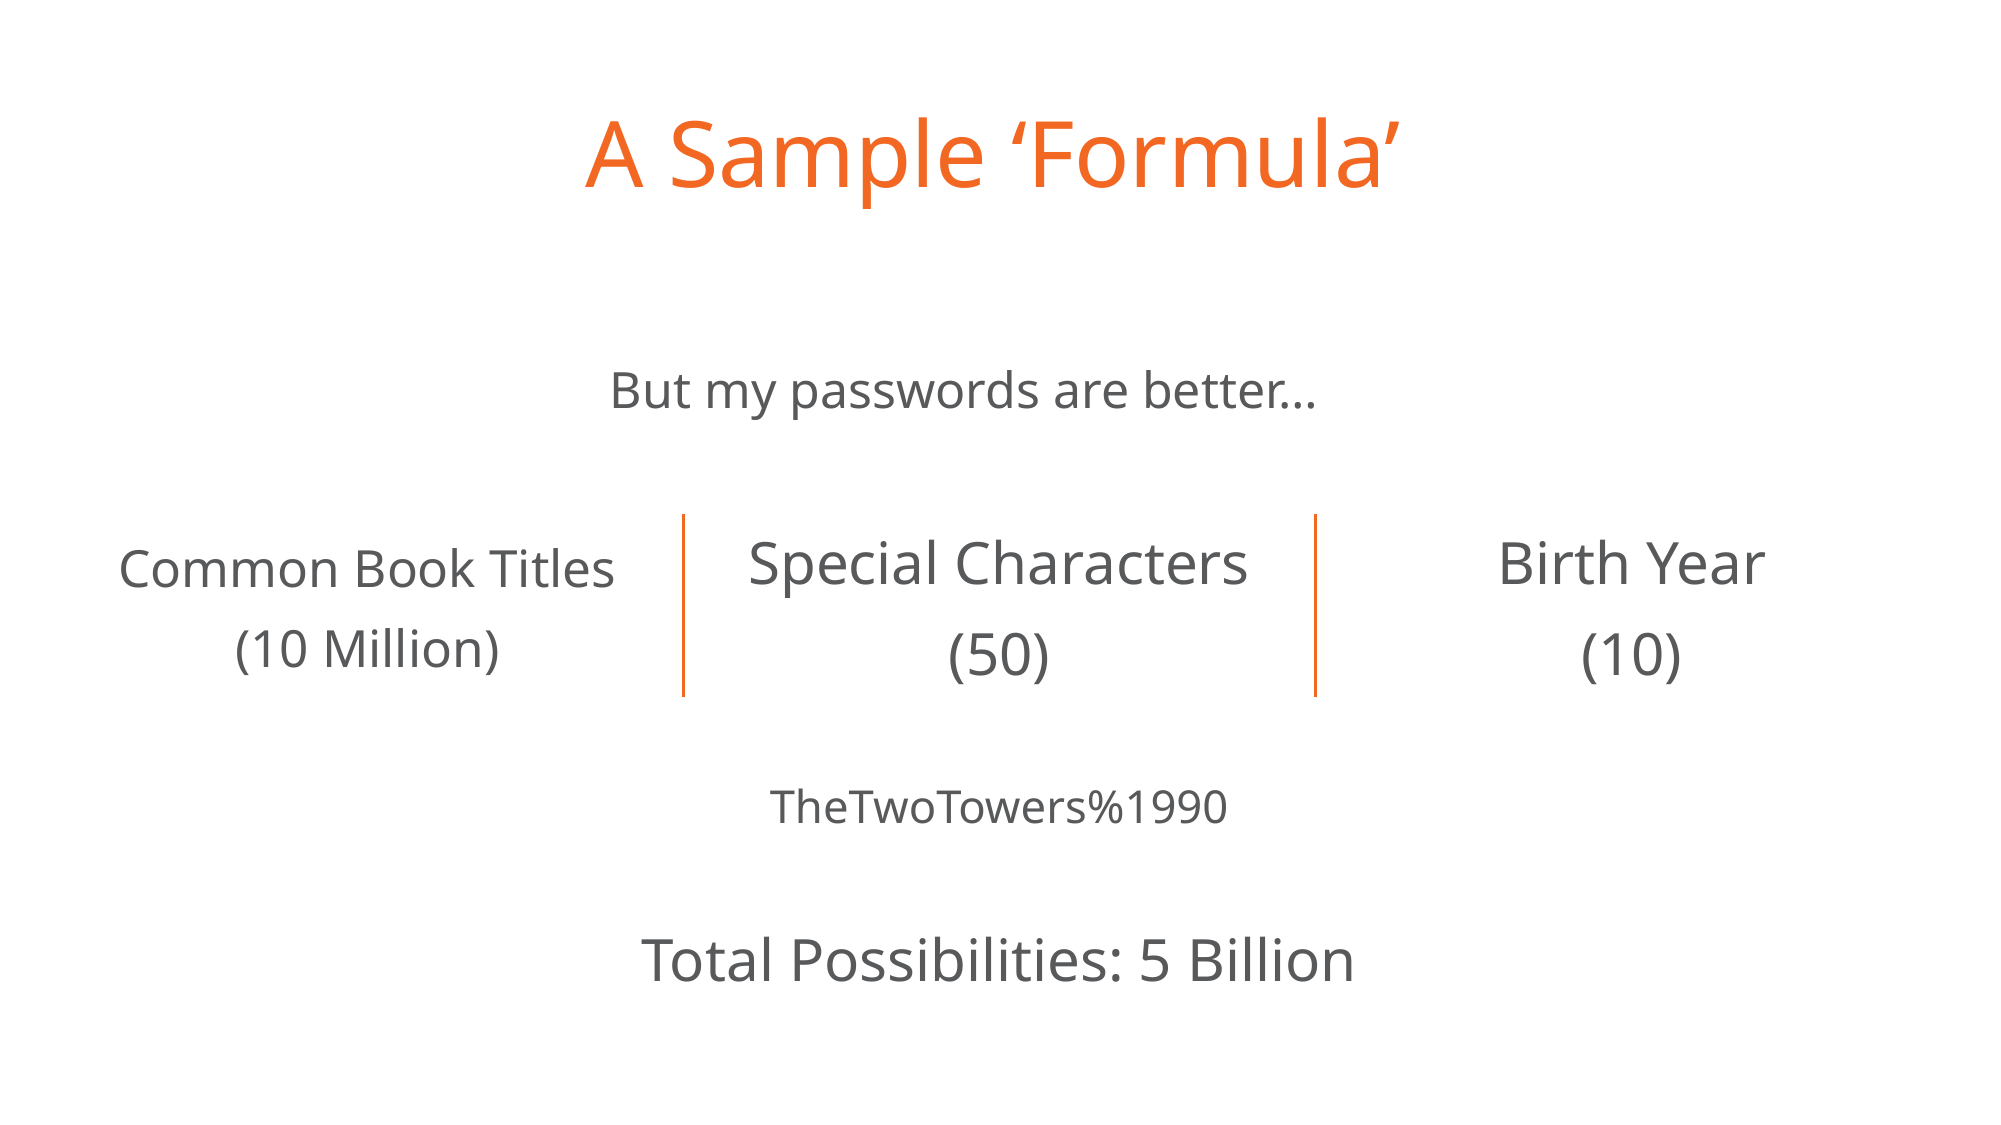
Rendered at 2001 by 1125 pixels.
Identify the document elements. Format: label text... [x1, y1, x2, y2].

list Special Characters (50) [725, 516, 1273, 698]
text_box But my passwords are better… [595, 350, 1333, 426]
text_box TheTwoTowers%1990 [725, 762, 1273, 827]
text_box Total Possibilities: 5 Billion [362, 827, 1636, 1090]
list Birth Year (10) [1358, 516, 1906, 698]
title A Sample ‘Formula’ [99, 30, 1903, 289]
list Common Book Titles (10 Million) [93, 516, 642, 698]
